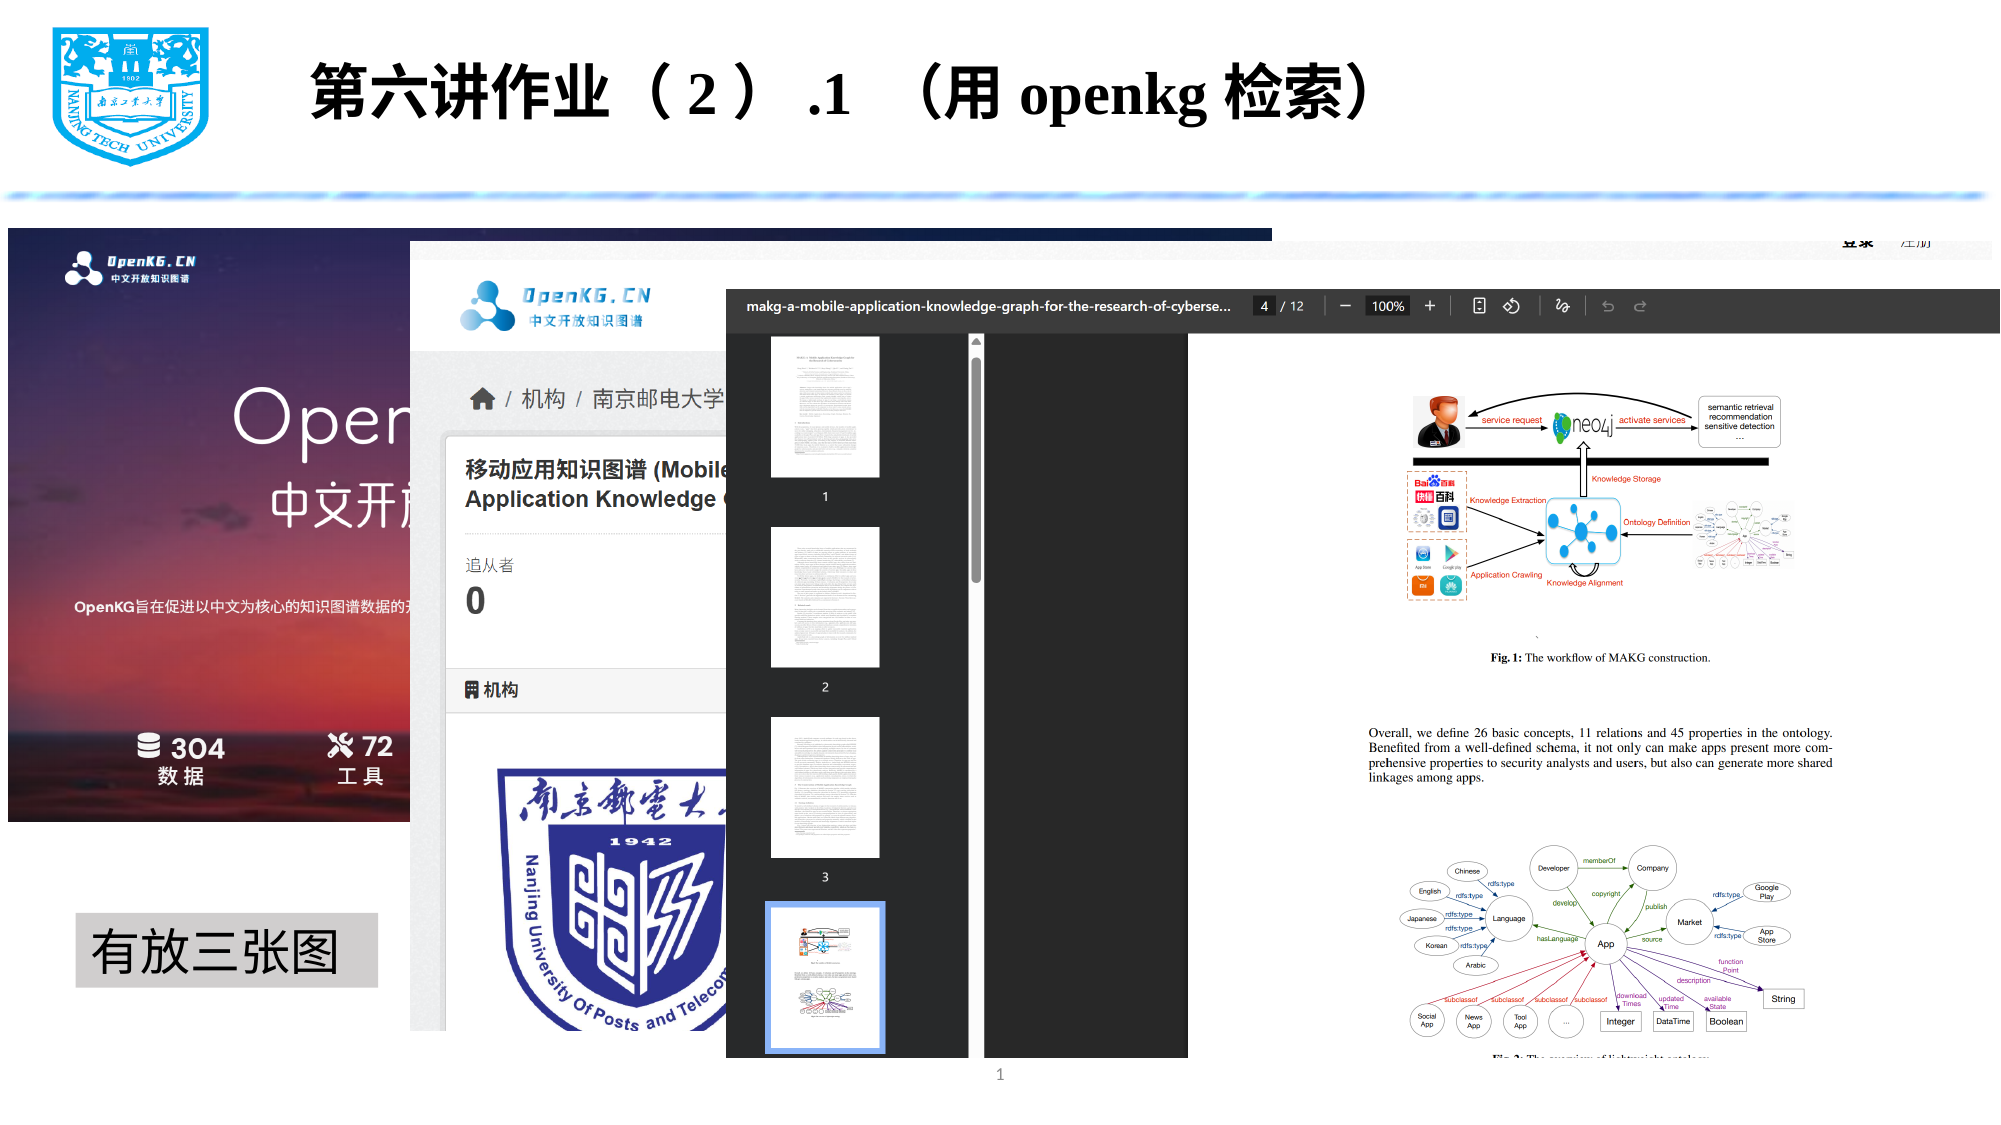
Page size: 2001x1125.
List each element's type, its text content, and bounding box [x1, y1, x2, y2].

picture [725, 289, 2000, 1059]
footer 1 [662, 1042, 1338, 1103]
text_box 有放三张图 [75, 912, 379, 988]
picture [7, 228, 1273, 823]
picture [0, 190, 1996, 203]
title 第六讲作业（2）.1 （用openkg检索） [293, 20, 1823, 169]
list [409, 240, 1993, 1031]
